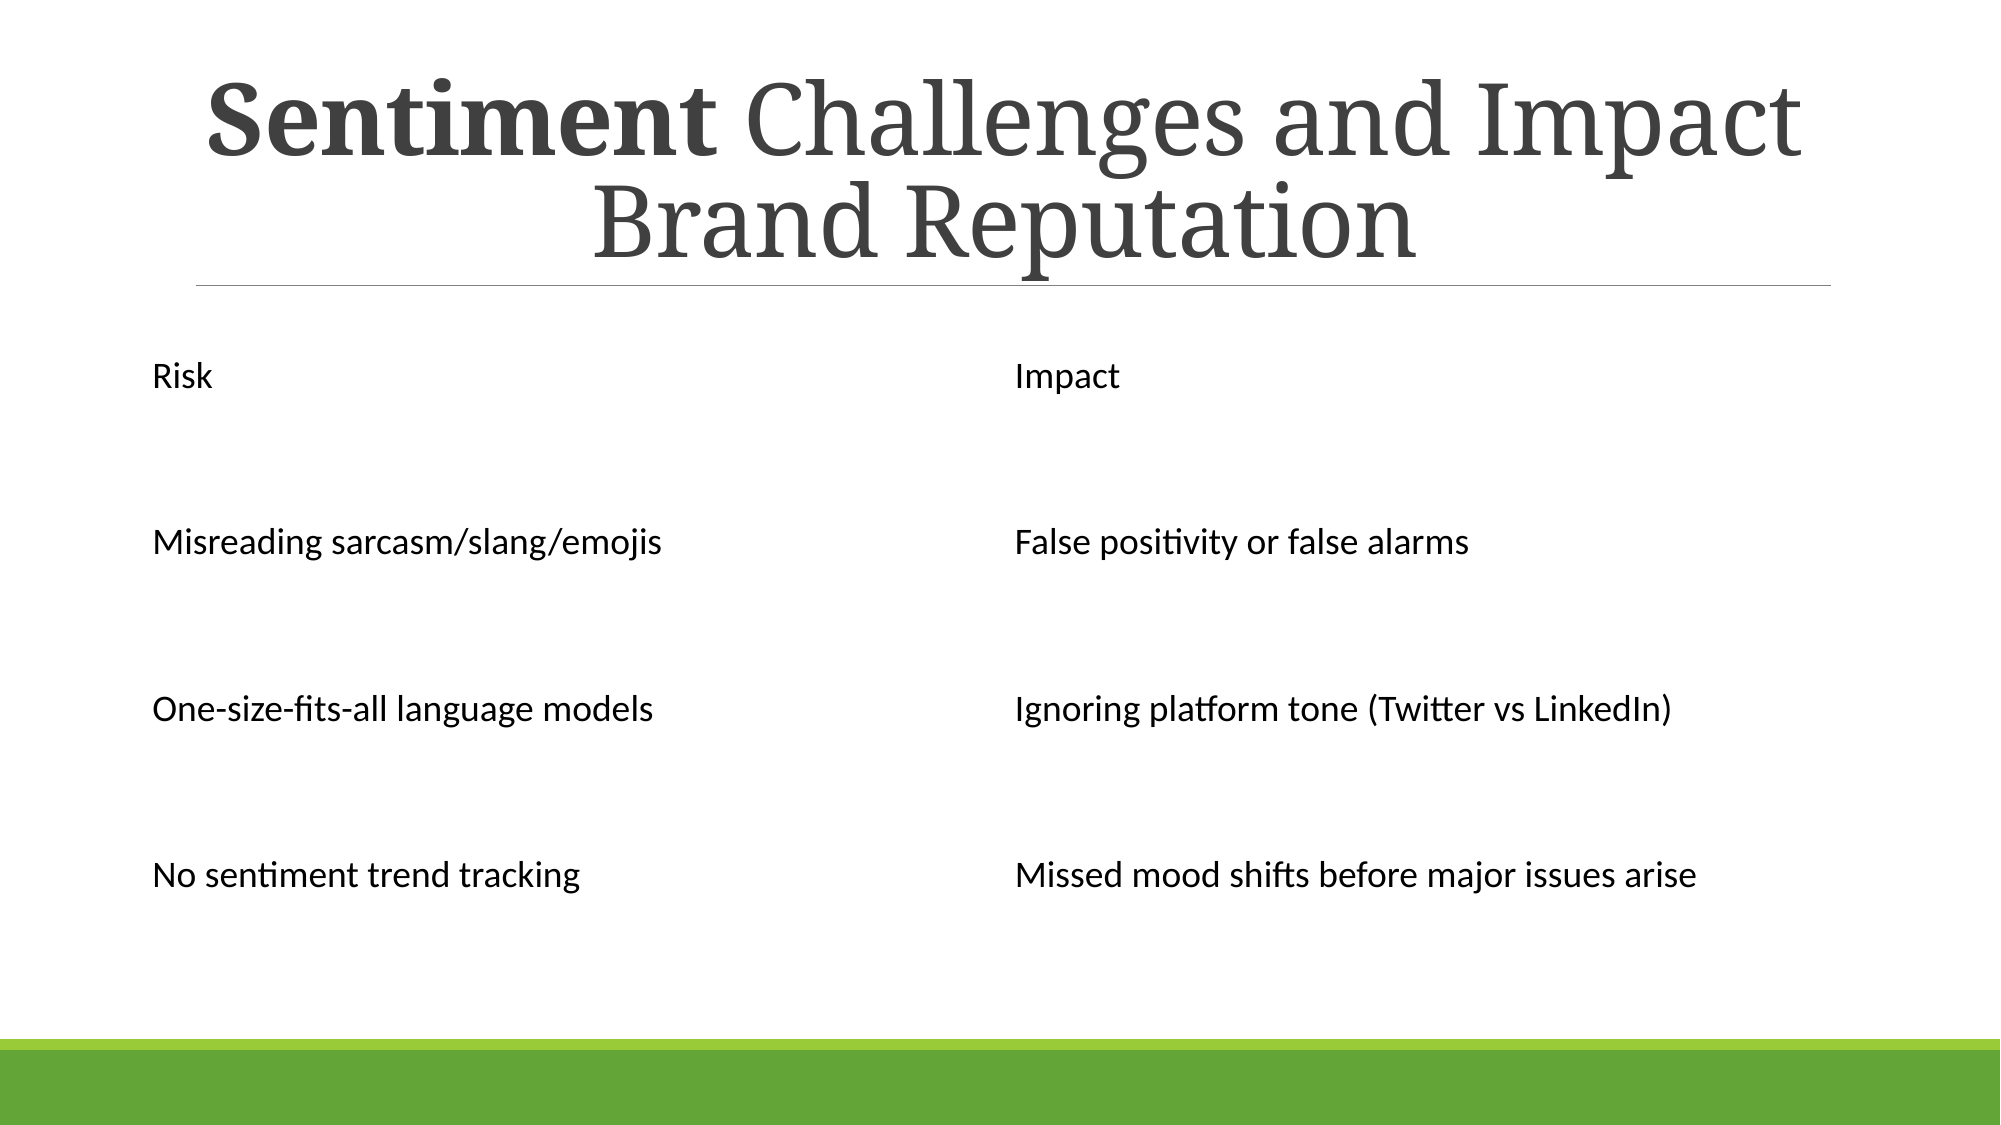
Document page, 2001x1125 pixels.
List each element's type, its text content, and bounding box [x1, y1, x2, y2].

table_cell Ignoring platform tone (Twitter vs LinkedIn) [1000, 629, 1862, 795]
title Sentiment Challenges and Impact Brand Reputation [180, 47, 1830, 285]
table_header Impact [1000, 296, 1862, 462]
table_cell False positivity or false alarms [1000, 462, 1862, 629]
table_cell Missed mood shifts before major issues arise [1000, 795, 1862, 962]
table_cell One-size-fits-all language models [137, 629, 1000, 795]
table_cell No sentiment trend tracking [137, 795, 1000, 962]
table_cell Misreading sarcasm/slang/emojis [137, 462, 1000, 629]
table_header Risk [137, 296, 1000, 462]
